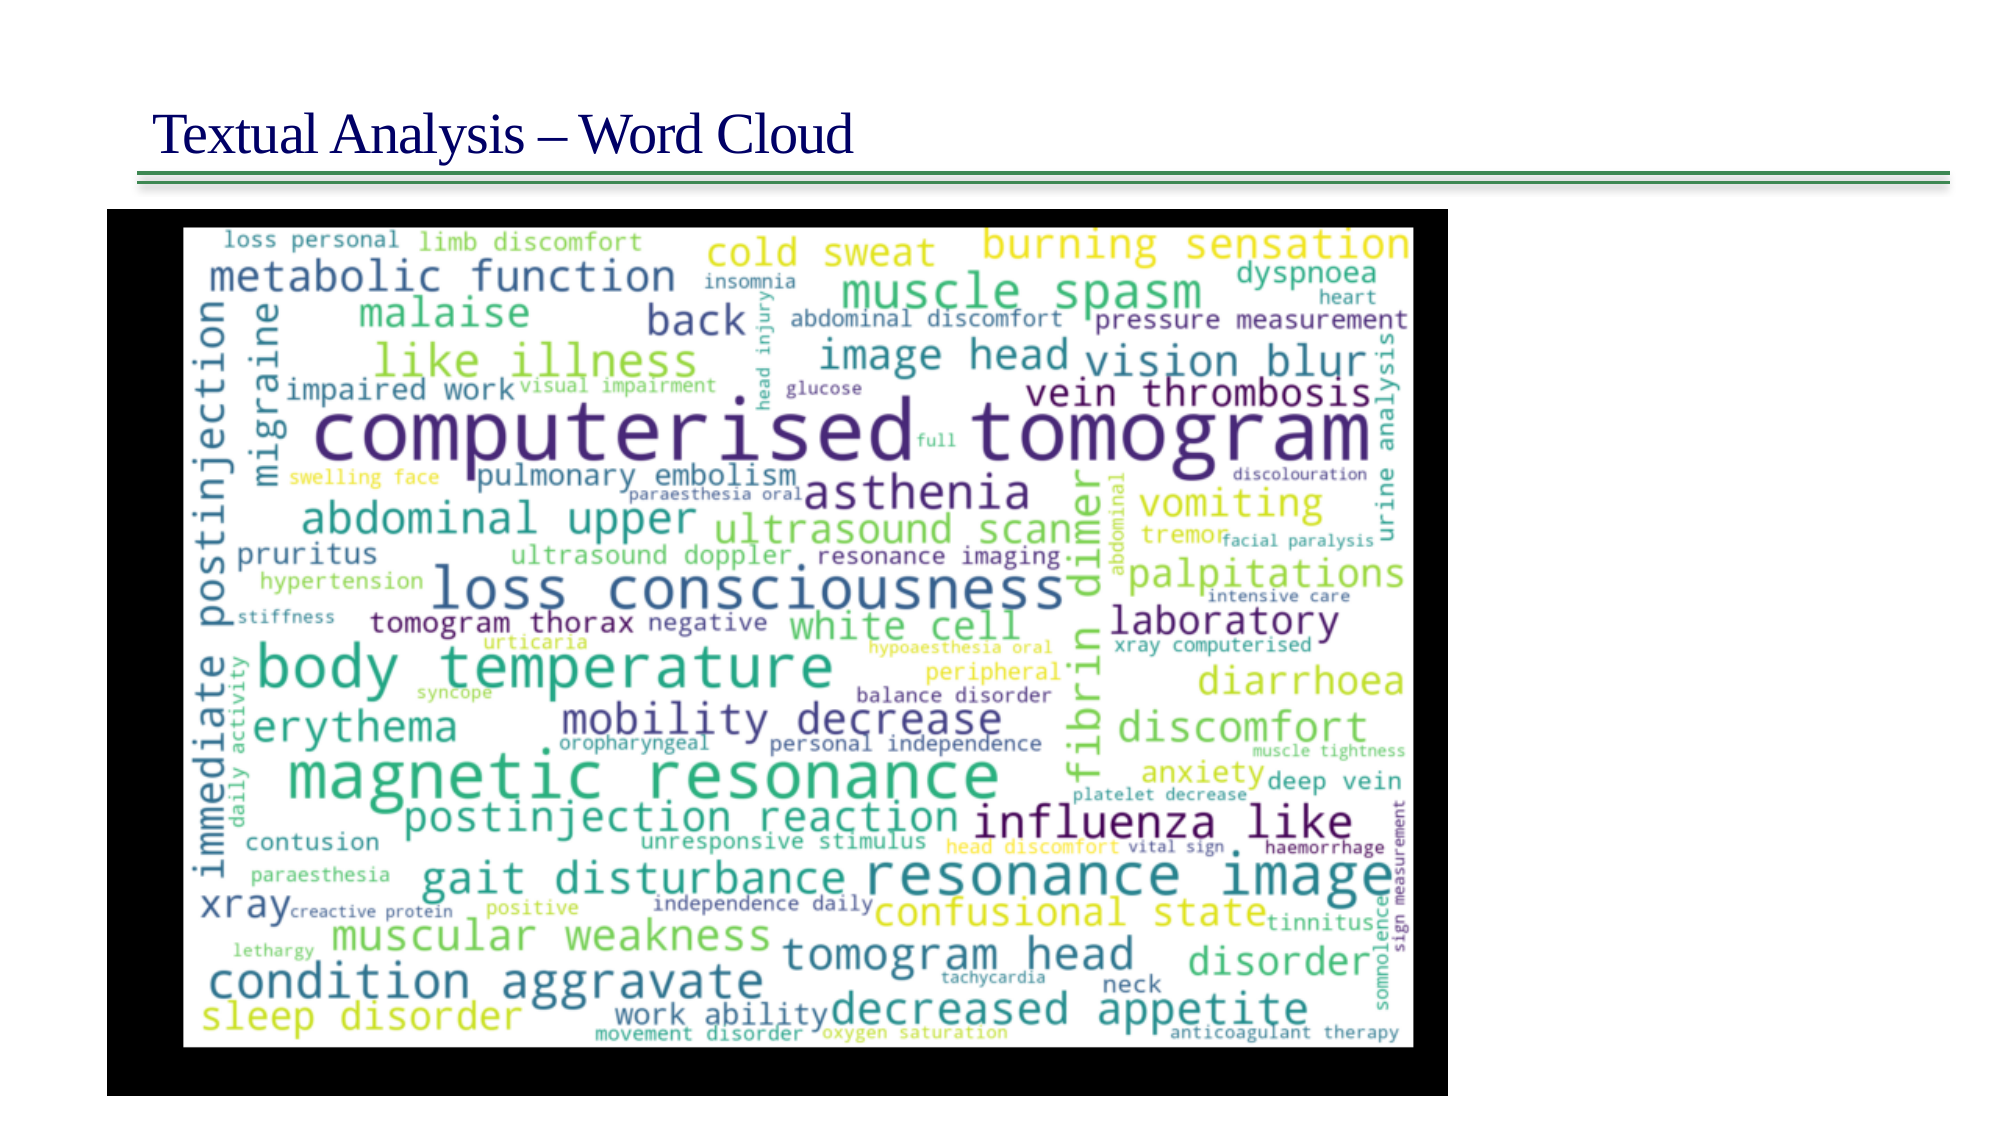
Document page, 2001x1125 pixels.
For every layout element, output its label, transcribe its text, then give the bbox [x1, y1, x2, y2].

picture [106, 209, 1448, 1096]
title Textual Analysis – Word Cloud [137, 47, 1950, 171]
